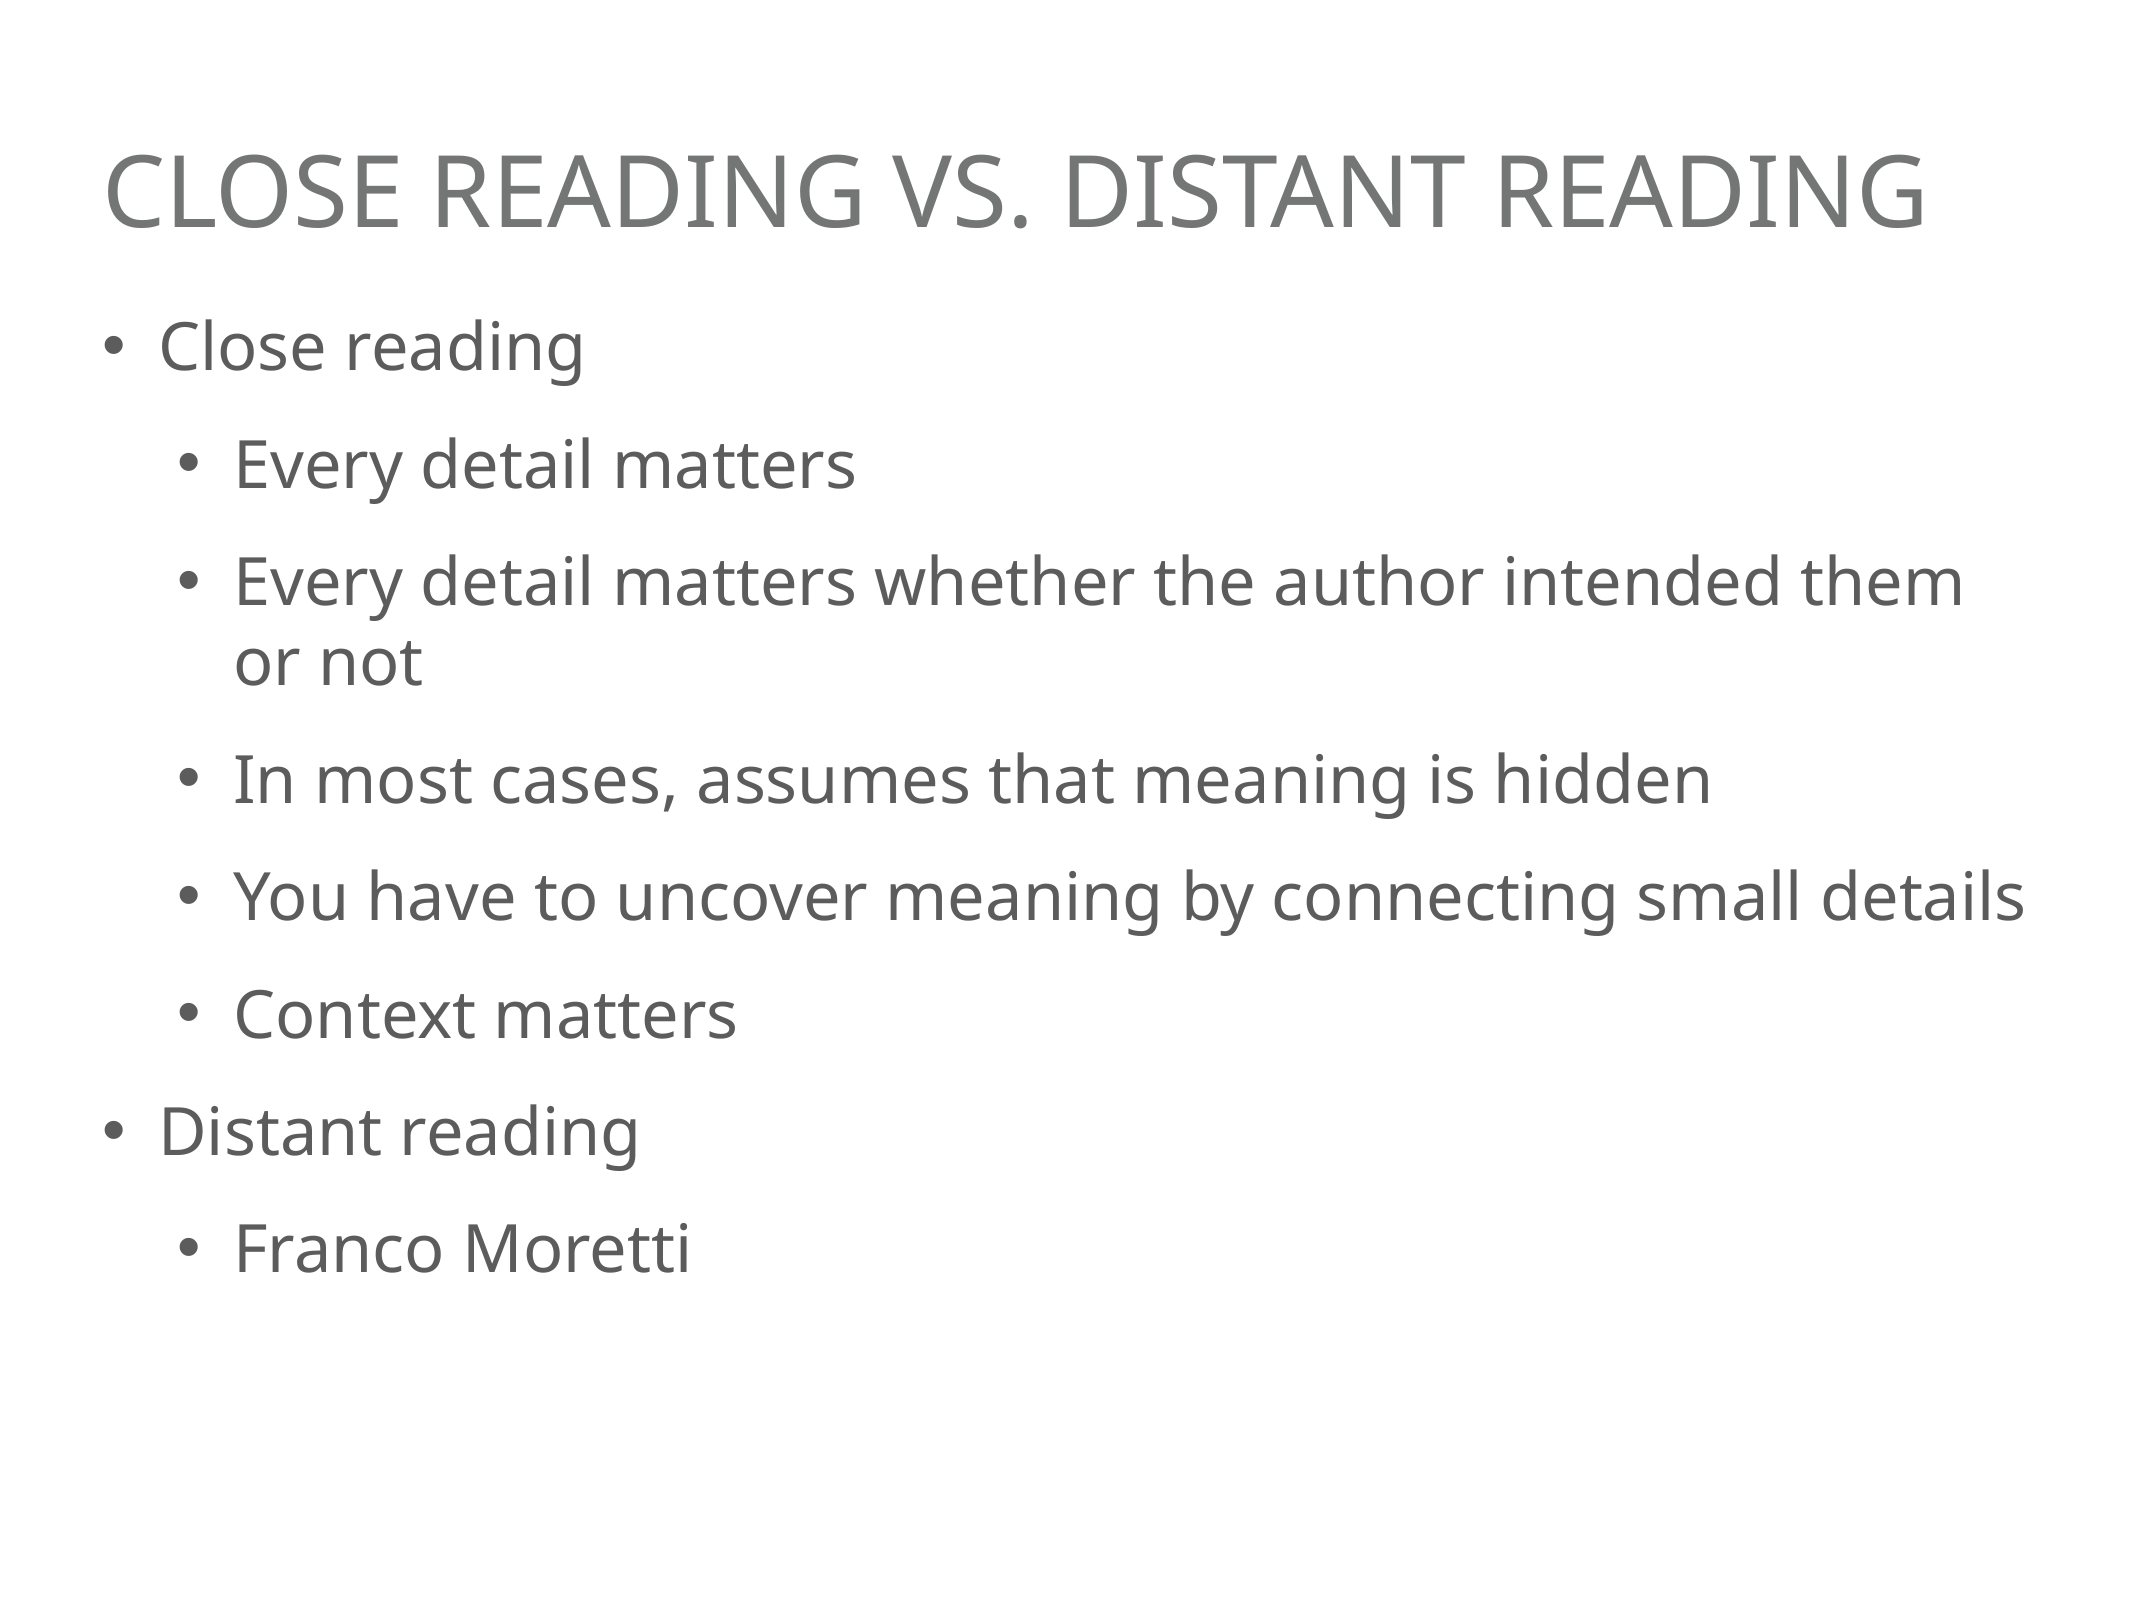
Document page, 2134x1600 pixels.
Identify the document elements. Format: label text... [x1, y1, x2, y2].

title Close Reading vs. Distant reading [93, 118, 2041, 238]
list Close reading Every detail matters Every detail matters whether the author intended them or not In most cases, assumes that meaning is hidden You have to uncover meaning by connecting small details Context matters Distant reading Franco Moretti [93, 295, 2041, 1482]
